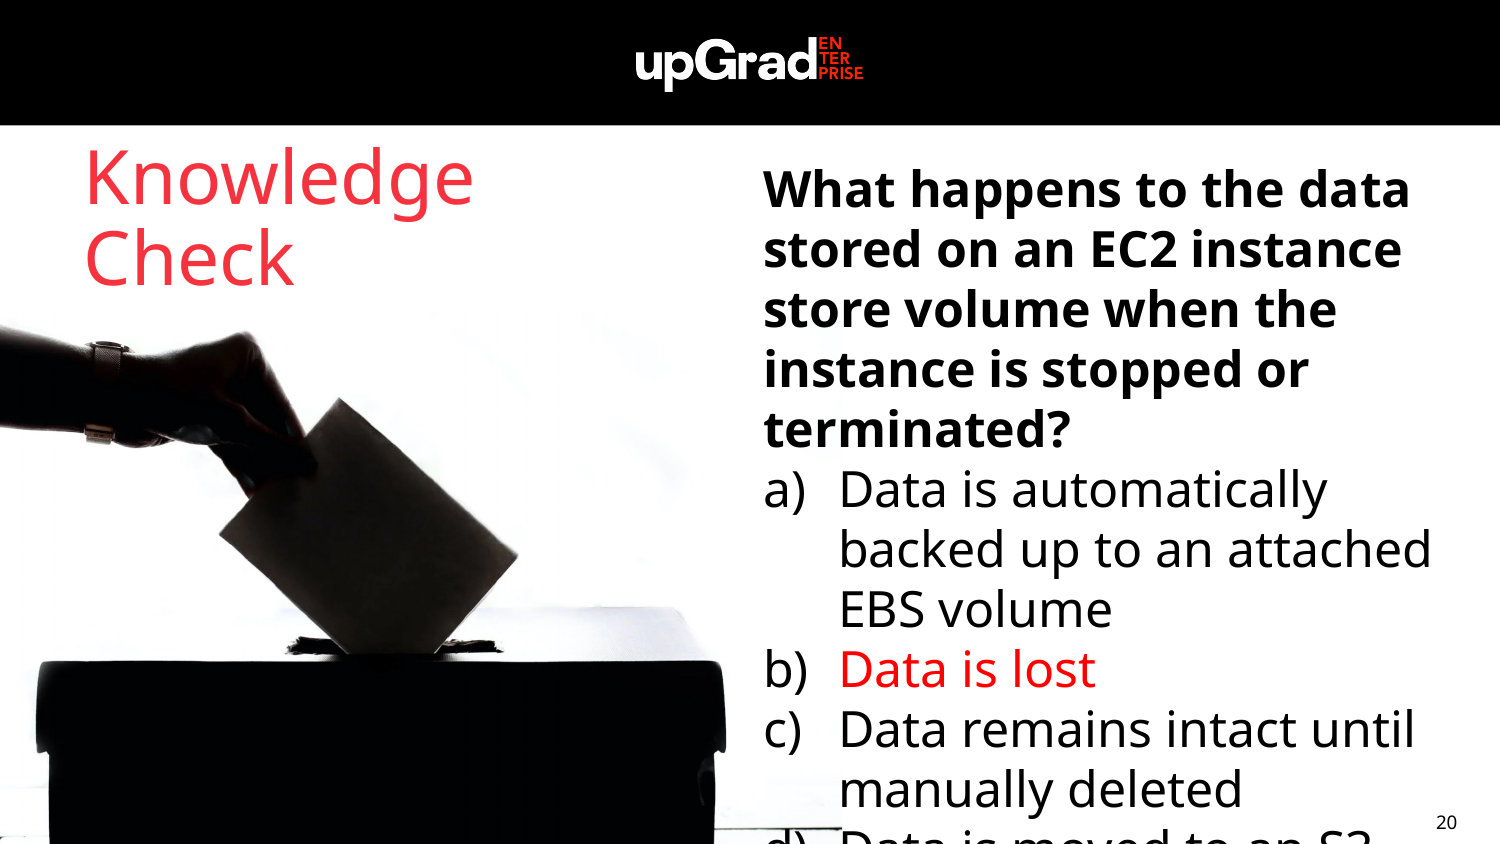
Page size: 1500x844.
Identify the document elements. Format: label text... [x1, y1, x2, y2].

text_box What happens to the data stored on an EC2 instance store volume when the instance is stopped or terminated? Data is automatically backed up to an attached EBS volume Data is lost Data remains intact until manually deleted Data is moved to an S3 bucket [748, 149, 1473, 844]
text_box 20 [1398, 802, 1473, 844]
text_box Knowledge Check [72, 170, 693, 272]
picture [0, 312, 748, 844]
picture [636, 37, 863, 92]
